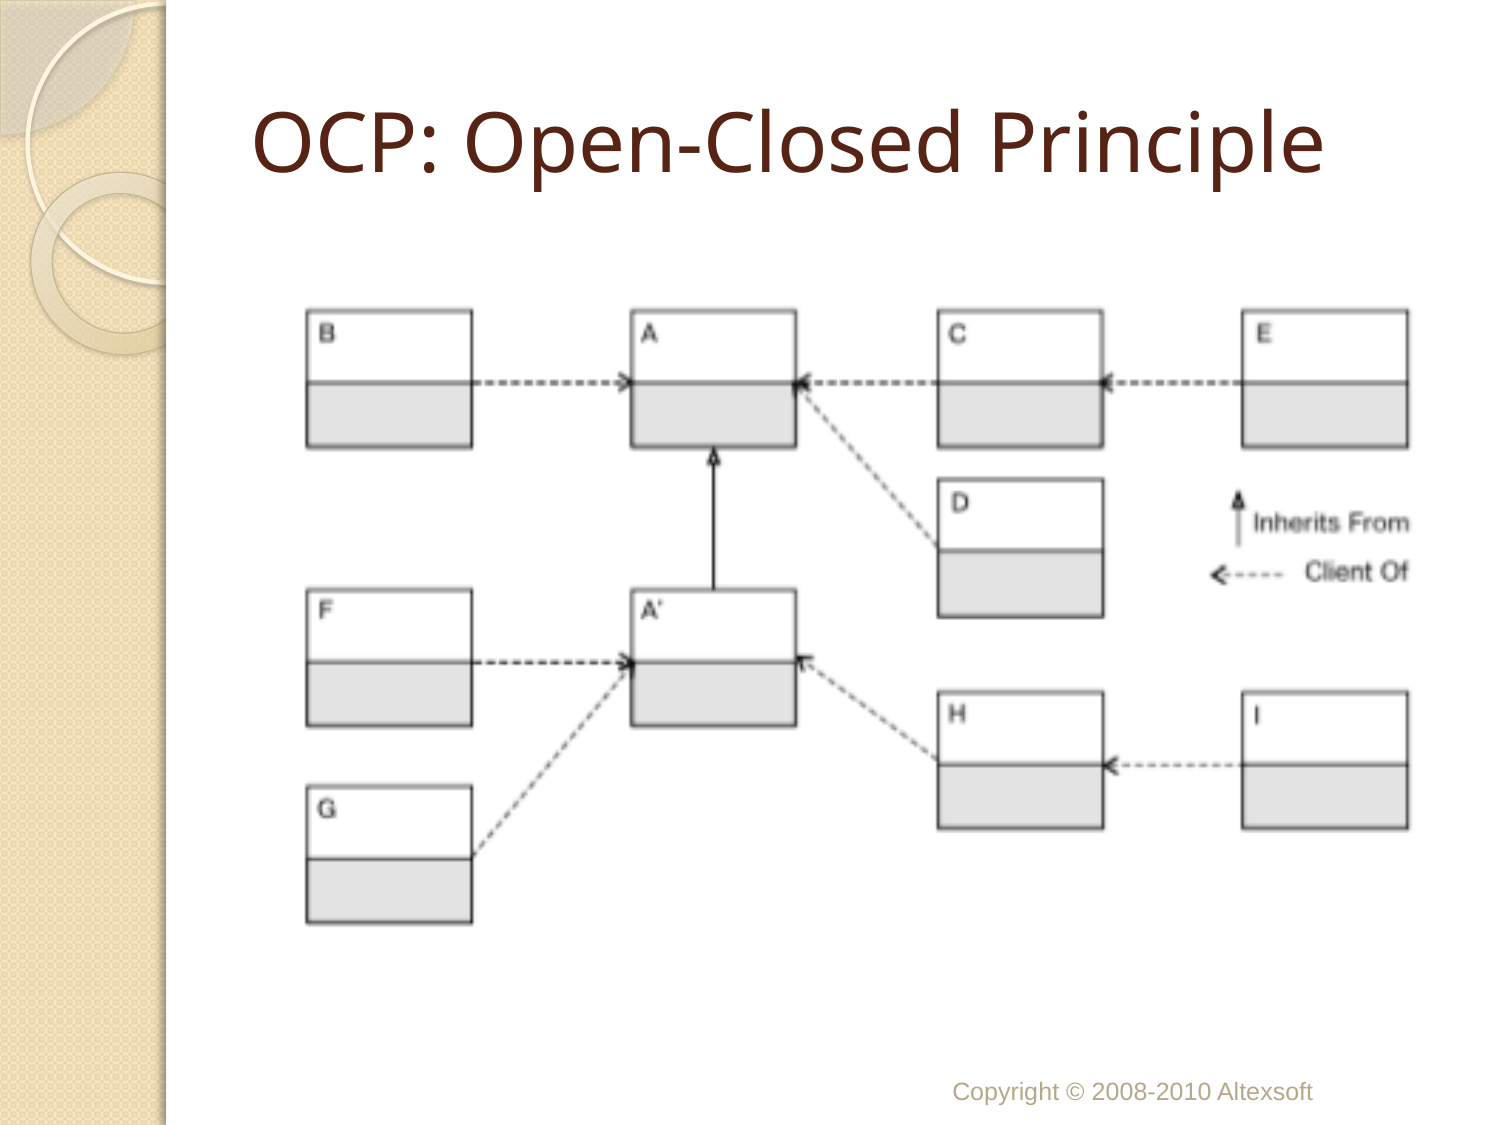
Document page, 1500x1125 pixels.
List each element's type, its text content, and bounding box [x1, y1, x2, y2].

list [274, 287, 1439, 951]
footer Copyright © 2008-2010 Altexsoft [937, 1034, 1413, 1113]
title OCP: Open-Closed Principle [235, 45, 1466, 233]
